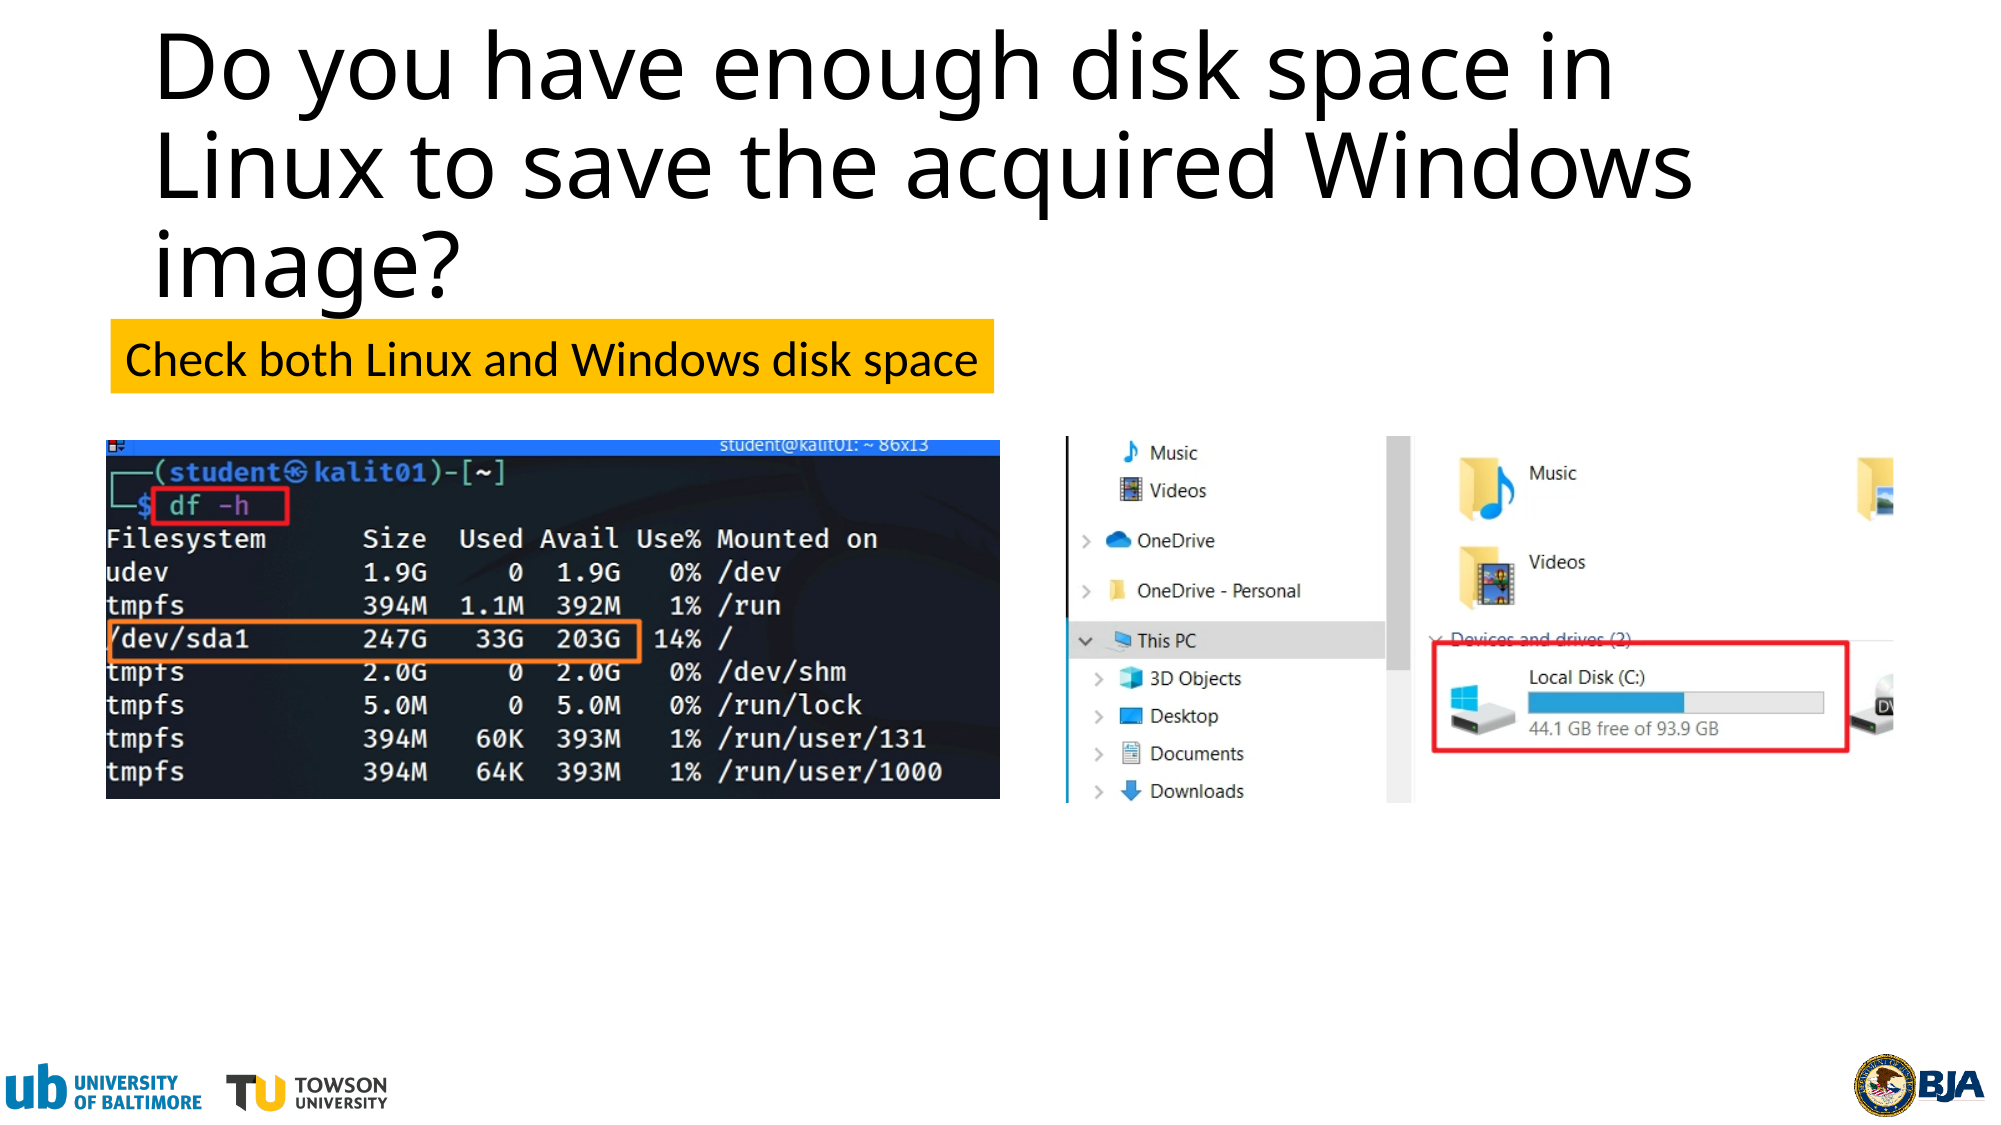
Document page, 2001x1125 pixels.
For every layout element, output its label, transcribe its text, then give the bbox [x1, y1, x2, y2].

text_box Check both Linux and Windows disk space [110, 318, 995, 394]
picture [1065, 436, 1894, 803]
picture [0, 1031, 407, 1125]
title Do you have enough disk space in Linux to save the acquired Windows image? [137, 59, 1863, 278]
picture [1854, 1054, 1986, 1117]
picture [106, 440, 1000, 799]
